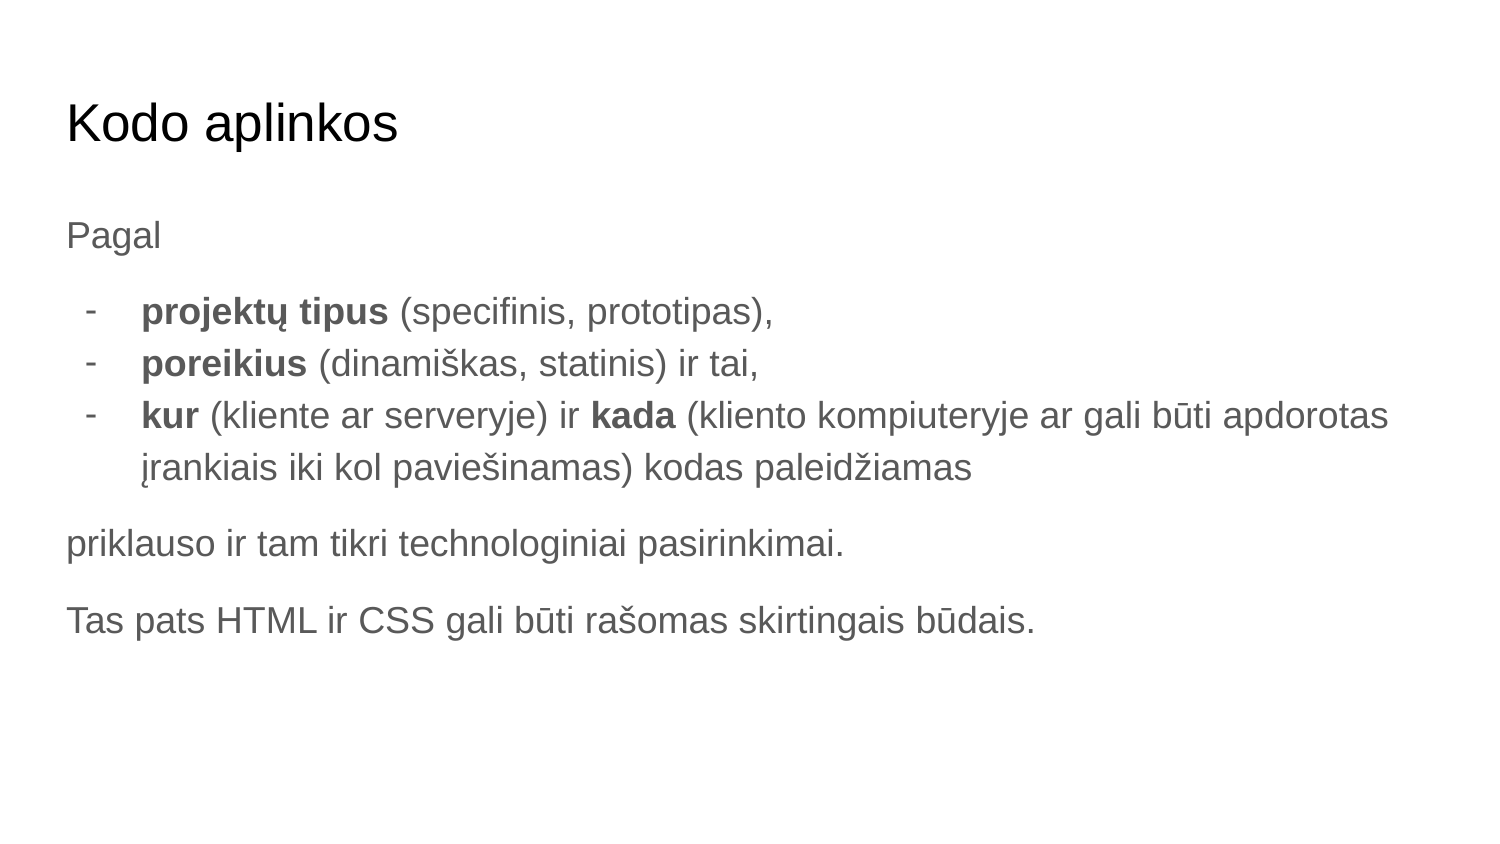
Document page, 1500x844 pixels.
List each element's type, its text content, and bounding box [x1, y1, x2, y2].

list Pagal projektų tipus (specifinis, prototipas), poreikius (dinamiškas, statinis) ir tai, kur (kliente ar serveryje) ir kada (kliento kompiuteryje ar gali būti apdorotas įrankiais iki kol paviešinamas) kodas paleidžiamas priklauso ir tam tikri technologiniai pasirinkimai. Tas pats HTML ir CSS gali būti rašomas skirtingais būdais. [51, 189, 1449, 750]
title Kodo aplinkos [51, 72, 1449, 167]
